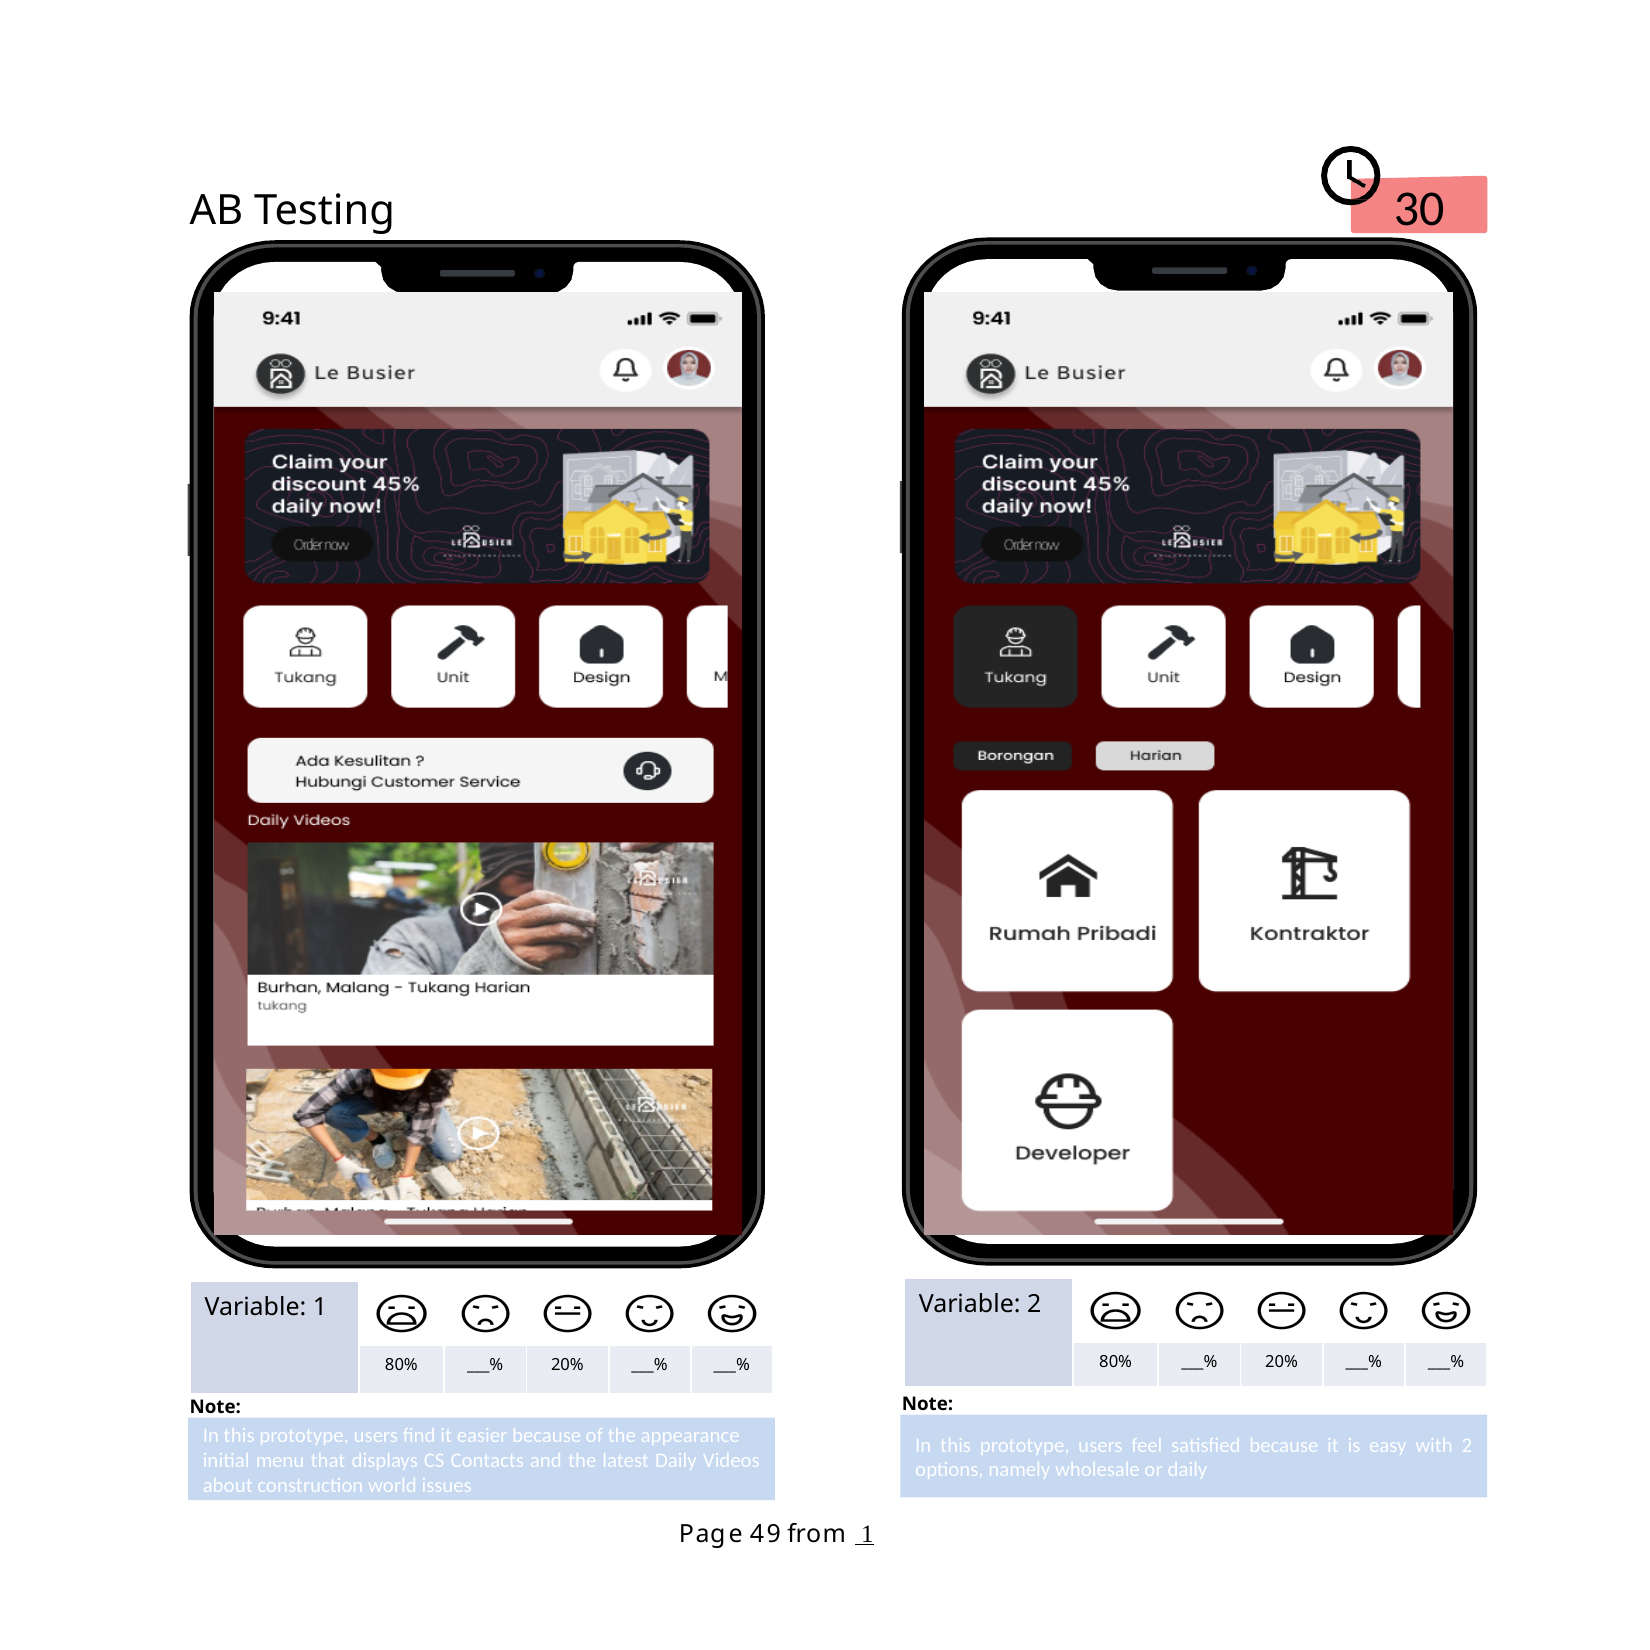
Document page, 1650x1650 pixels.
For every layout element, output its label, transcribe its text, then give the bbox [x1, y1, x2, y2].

picture [213, 292, 742, 1235]
table_cell 20% [527, 1346, 608, 1393]
table_cell 80% [360, 1346, 443, 1393]
text_box Note: [899, 1389, 956, 1413]
table_cell 20% [1241, 1343, 1322, 1386]
table_cell ___% [445, 1346, 526, 1393]
table_header [1074, 1279, 1157, 1341]
table_header Variable: 2 [905, 1279, 1072, 1386]
title AB Testing [187, 180, 540, 239]
picture [924, 292, 1453, 1235]
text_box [899, 237, 1478, 1266]
table_cell 80% [1074, 1343, 1157, 1386]
table_cell ___% [1324, 1343, 1404, 1386]
table_header [1324, 1279, 1404, 1341]
slide_number Page 49 from 1 [676, 1521, 889, 1552]
table_cell ___% [1406, 1343, 1486, 1386]
table_header [1406, 1279, 1486, 1341]
table_header [527, 1282, 608, 1344]
table_header [610, 1282, 690, 1344]
table_cell ___% [692, 1346, 772, 1393]
table_header [1159, 1279, 1240, 1341]
text_box In this prototype, users find it easier because of the appearance initial menu that displays CS Contacts and the latest Daily Videos about construction world issues [186, 1415, 777, 1502]
table_header [1241, 1279, 1322, 1341]
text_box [1320, 145, 1488, 234]
table_header [692, 1282, 772, 1344]
table_header [360, 1282, 443, 1344]
table_header Variable: 1 [191, 1282, 358, 1393]
table_cell ___% [1159, 1343, 1240, 1386]
text_box In this prototype, users feel satisfied because it is easy with 2 options, namely wholesale or daily [898, 1413, 1489, 1499]
text_box Note: [187, 1392, 244, 1415]
table_cell ___% [610, 1346, 690, 1393]
table_header [445, 1282, 526, 1344]
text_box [187, 239, 766, 1269]
